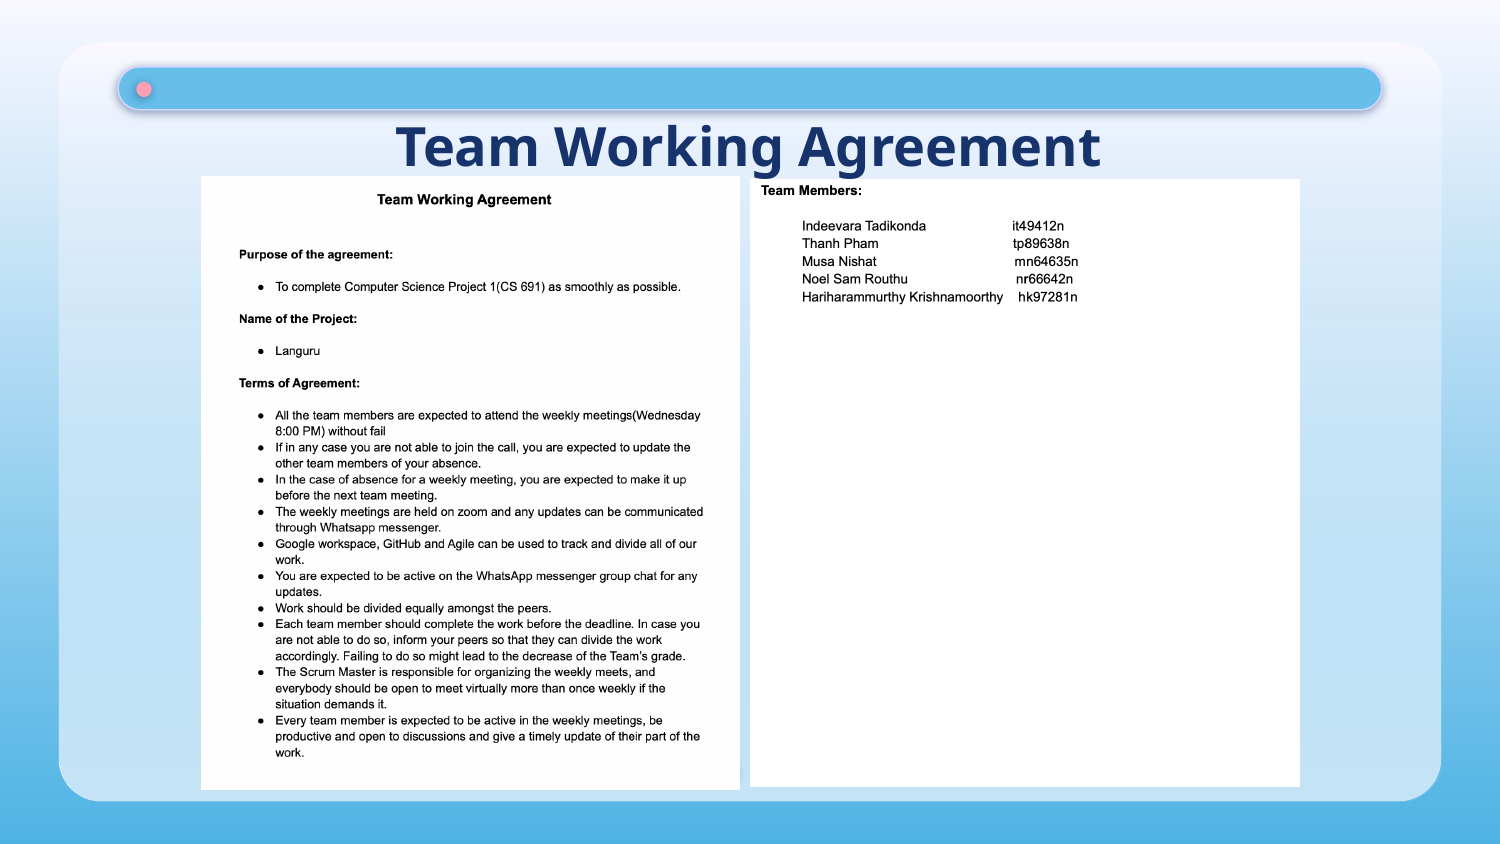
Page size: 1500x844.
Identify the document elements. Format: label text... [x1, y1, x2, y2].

picture [750, 179, 1300, 787]
picture [201, 176, 740, 791]
title Team Working Agreement [116, 113, 1382, 177]
